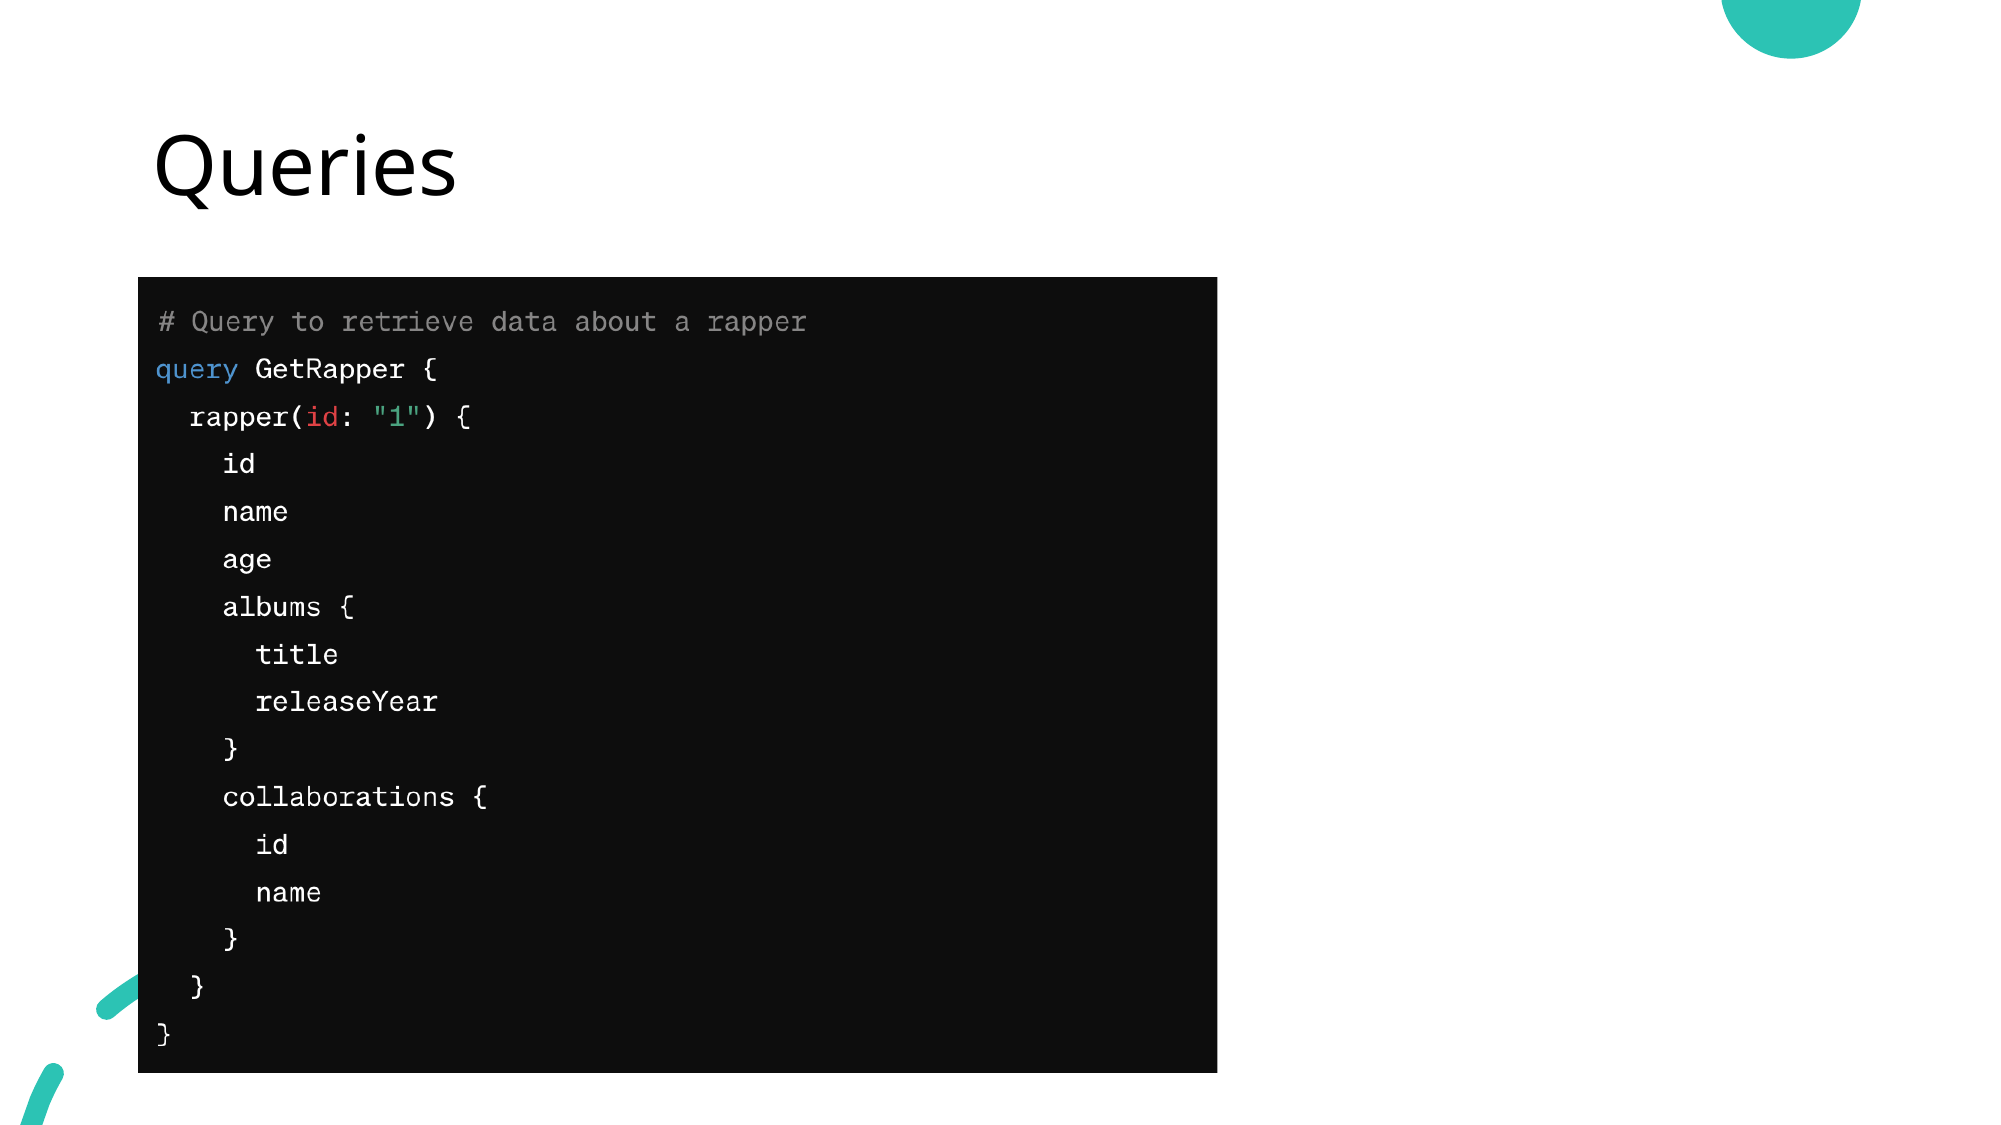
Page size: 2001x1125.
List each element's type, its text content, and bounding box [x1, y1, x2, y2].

title Queries [137, 59, 1863, 278]
picture [137, 277, 1218, 1073]
